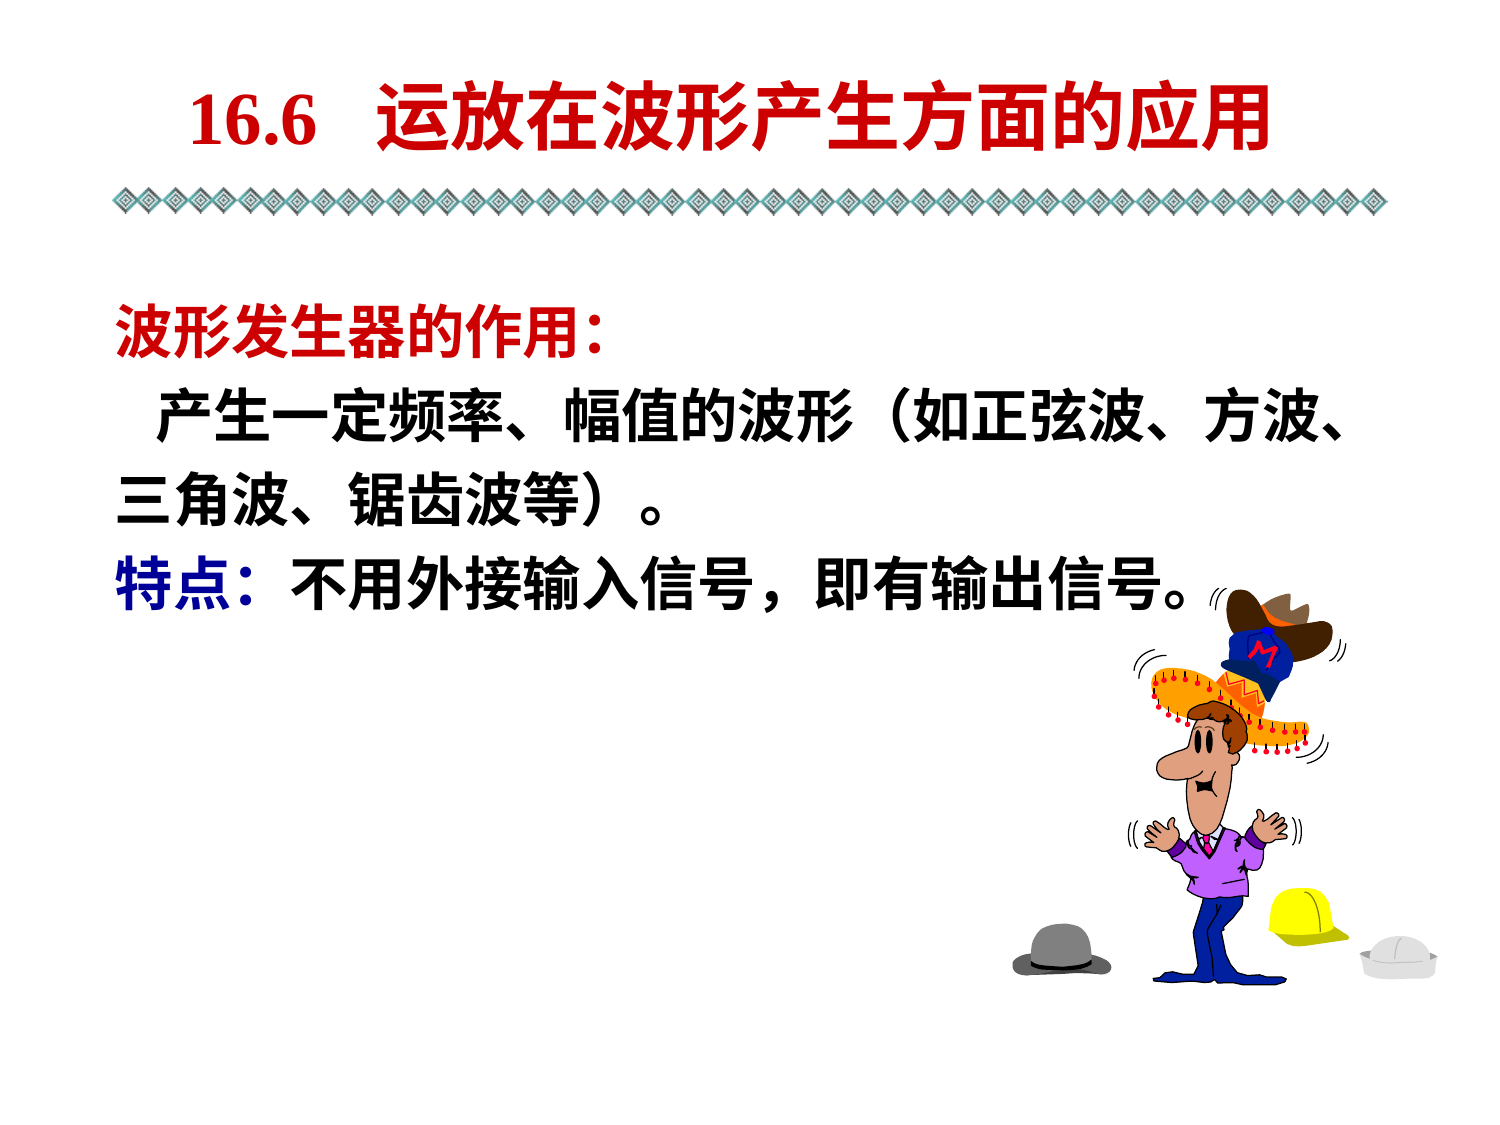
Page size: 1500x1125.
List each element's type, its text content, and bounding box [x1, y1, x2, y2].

title 16.6 运放在波形产生方面的应用 [0, 62, 1463, 213]
text_box 波形发生器的作用： 产生一定频率、幅值的波形（如正弦波、方波、三角波、锯齿波等）。 特点：不用外接输入信号，即有输出信号。 [99, 273, 1413, 625]
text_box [1012, 587, 1438, 987]
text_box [112, 187, 1388, 216]
